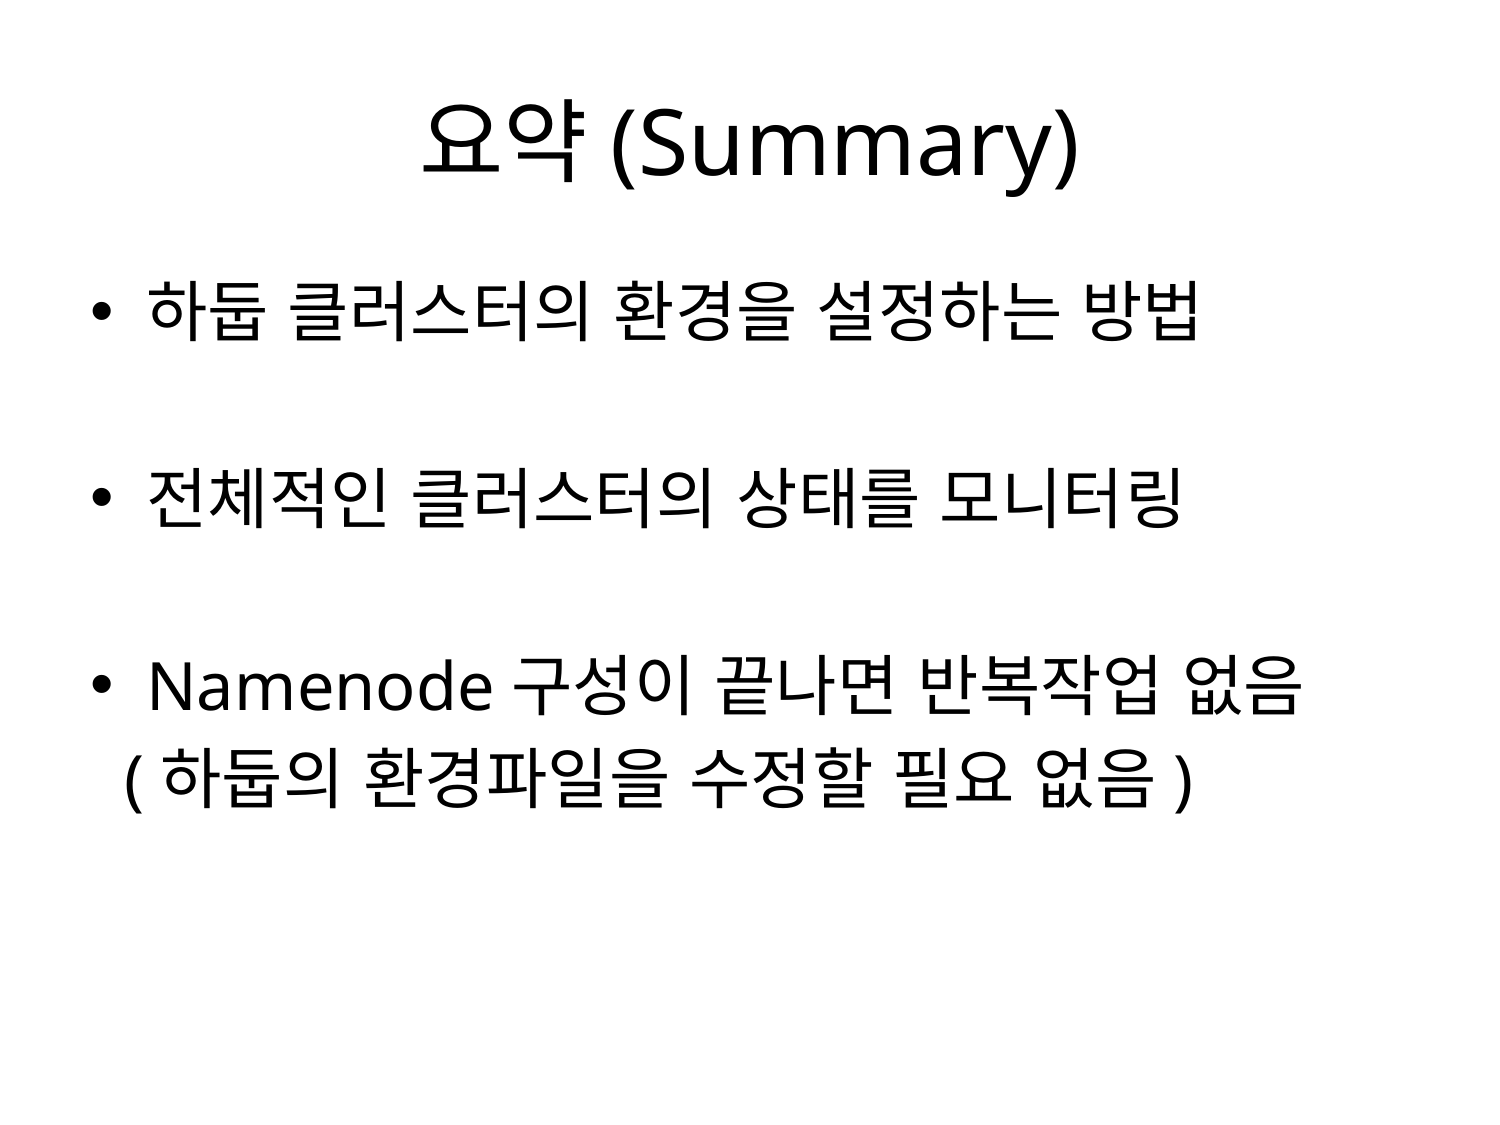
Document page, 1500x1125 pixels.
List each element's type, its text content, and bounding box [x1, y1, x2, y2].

list 하둡 클러스터의 환경을 설정하는 방법 전체적인 클러스터의 상태를 모니터링 Namenode구성이 끝나면 반복작업 없음 (하둡의 환경파일을 수정할 필요 없음) [75, 262, 1425, 1005]
title 요약(Summary) [75, 45, 1425, 233]
